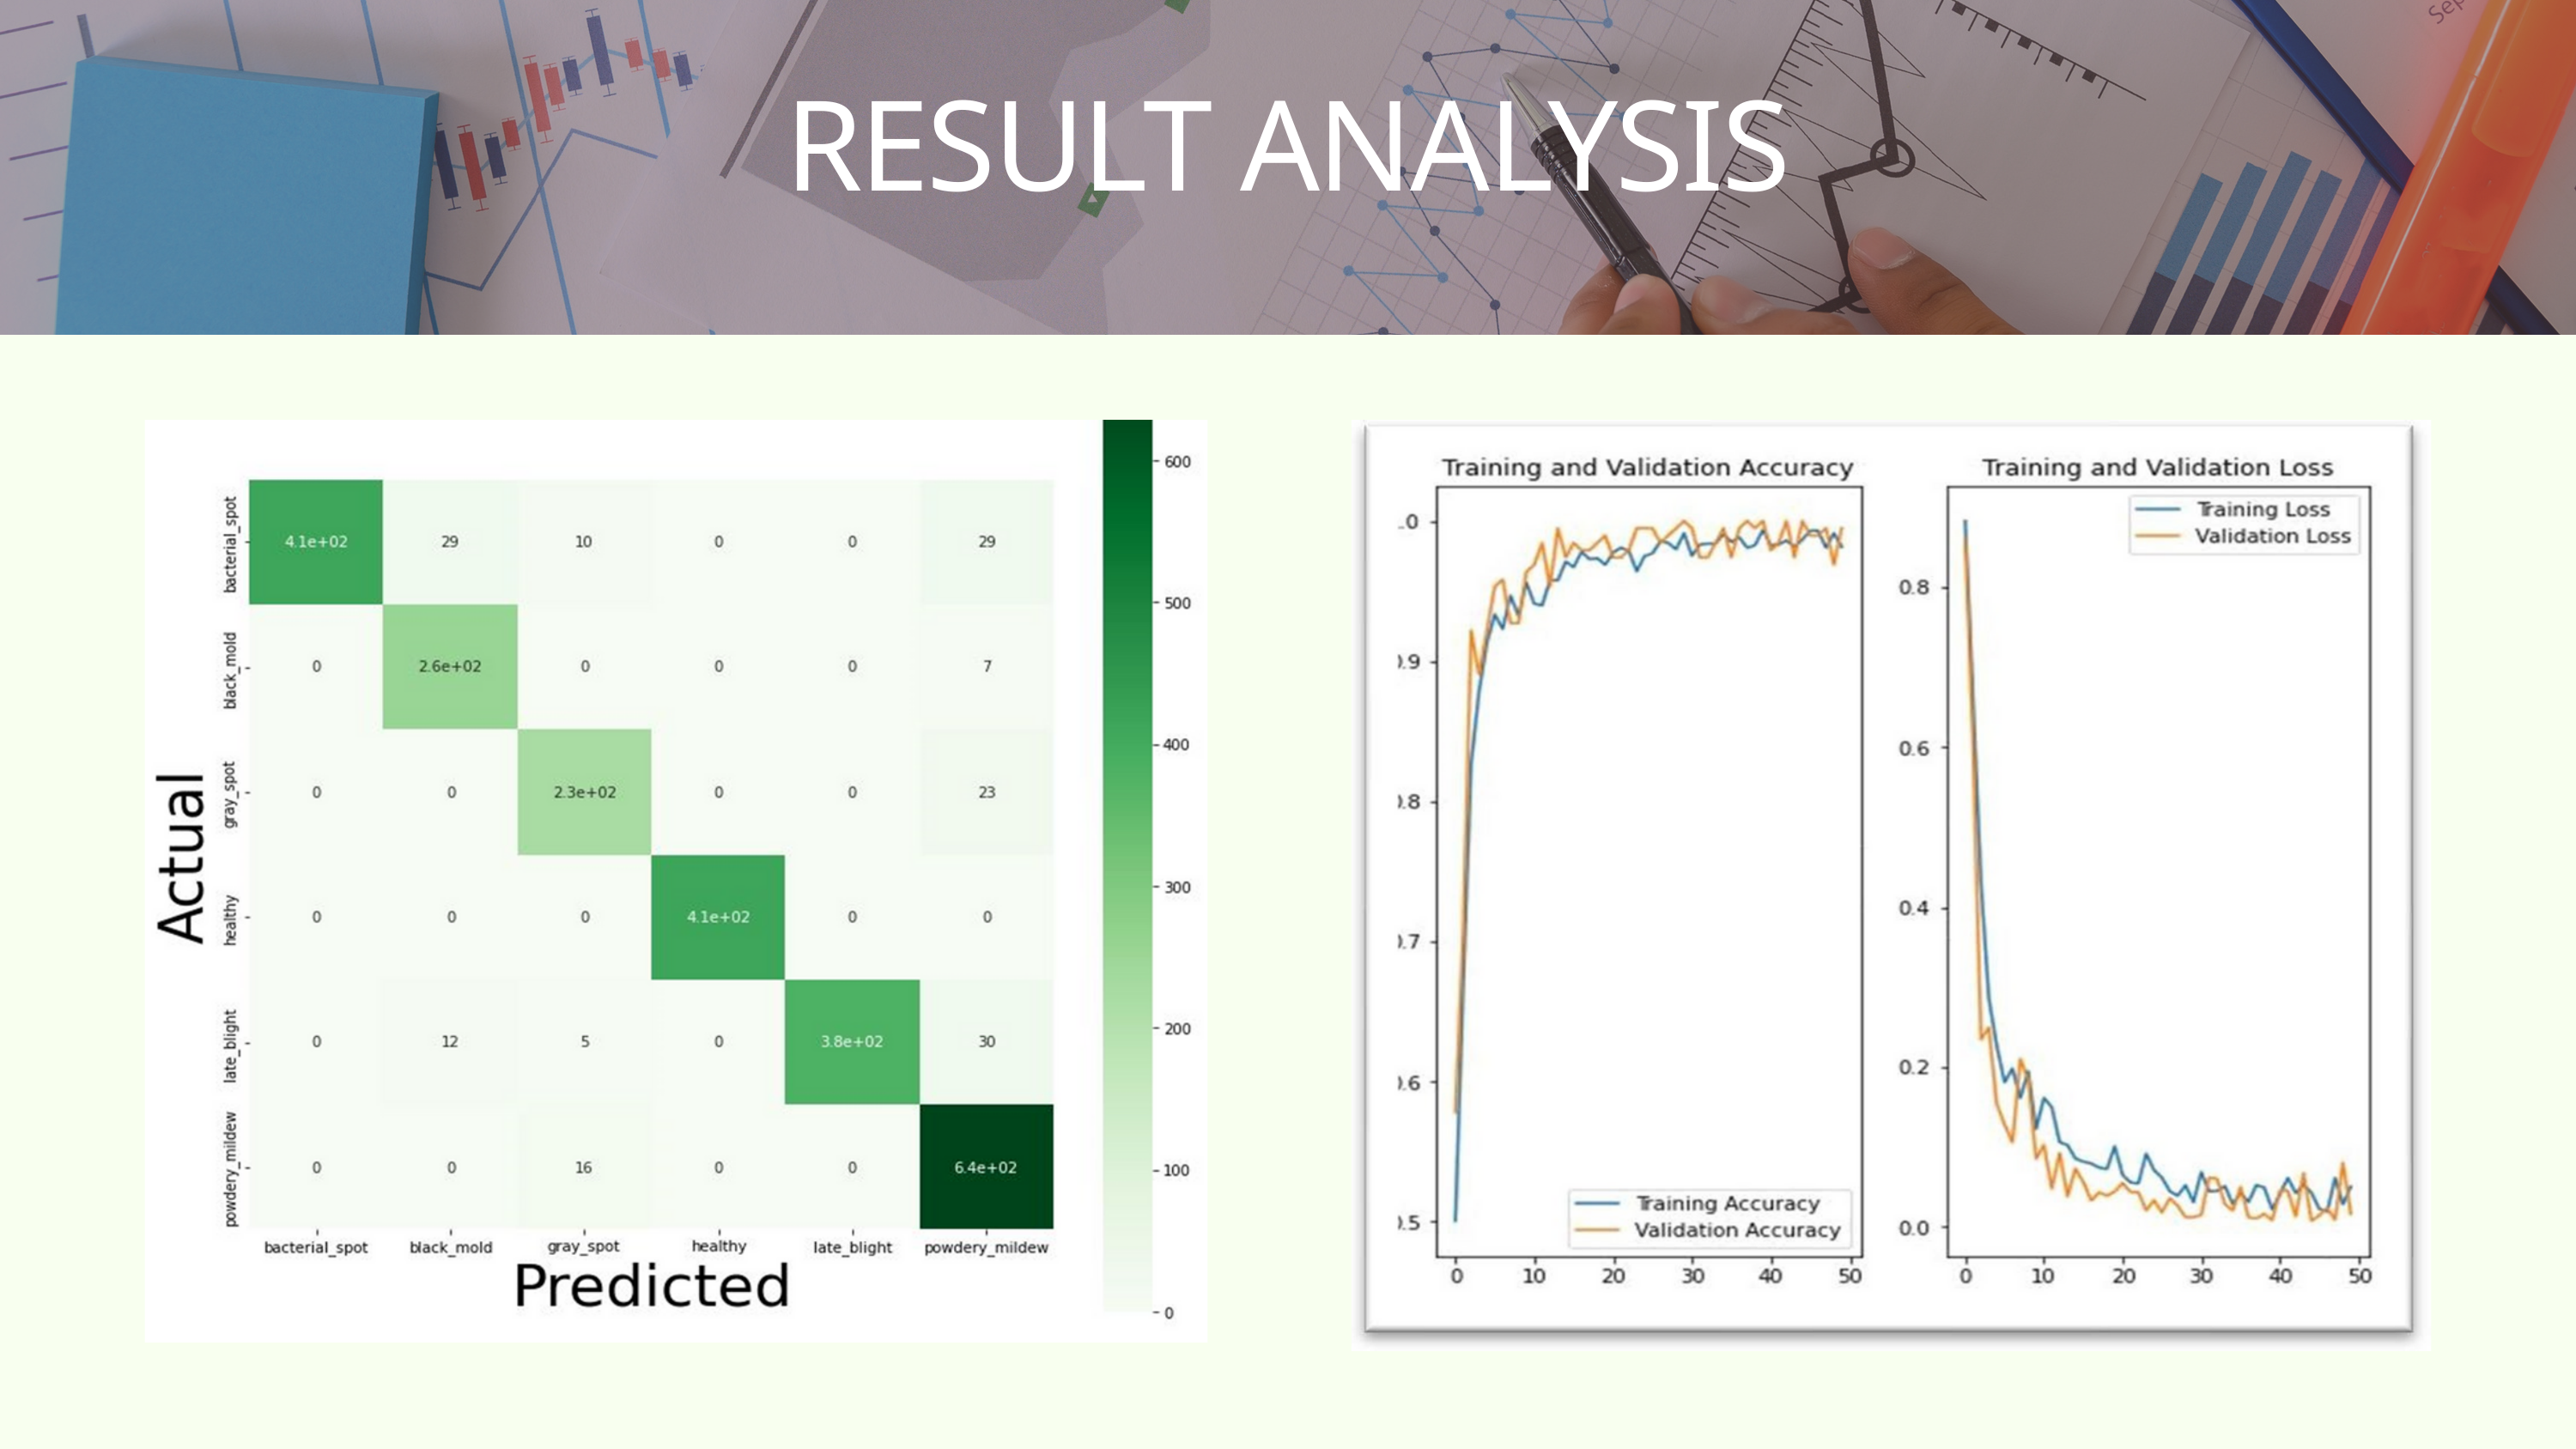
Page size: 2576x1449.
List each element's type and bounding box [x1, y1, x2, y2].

text_box [0, 0, 2576, 336]
text_box [1351, 420, 2432, 1352]
text_box [144, 420, 1208, 1343]
